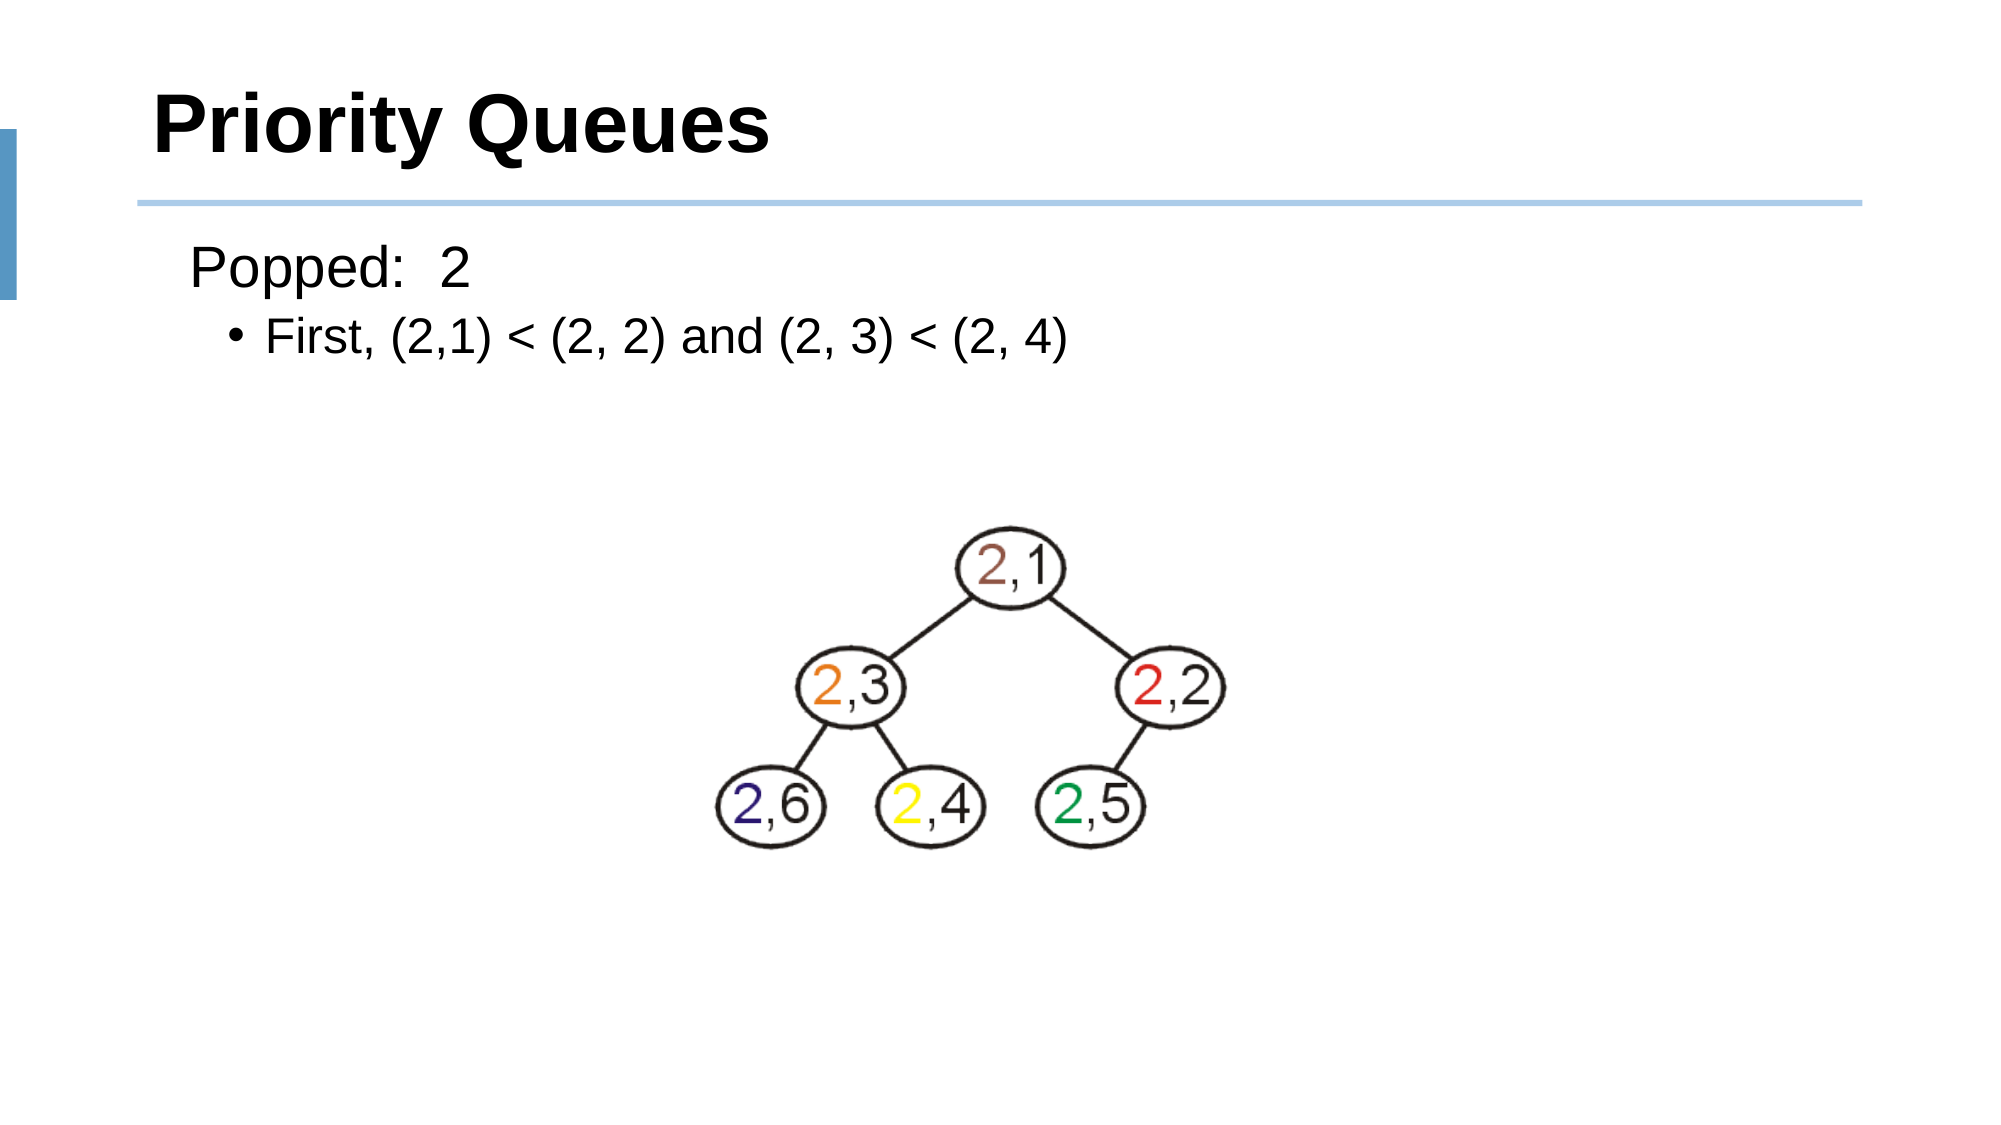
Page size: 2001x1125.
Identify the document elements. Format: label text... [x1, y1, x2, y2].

title Priority Queues [137, 42, 1863, 208]
picture [704, 515, 1318, 861]
list Popped: 2 First, (2,1) < (2, 2) and (2, 3) < (2, 4) [137, 229, 1863, 1014]
